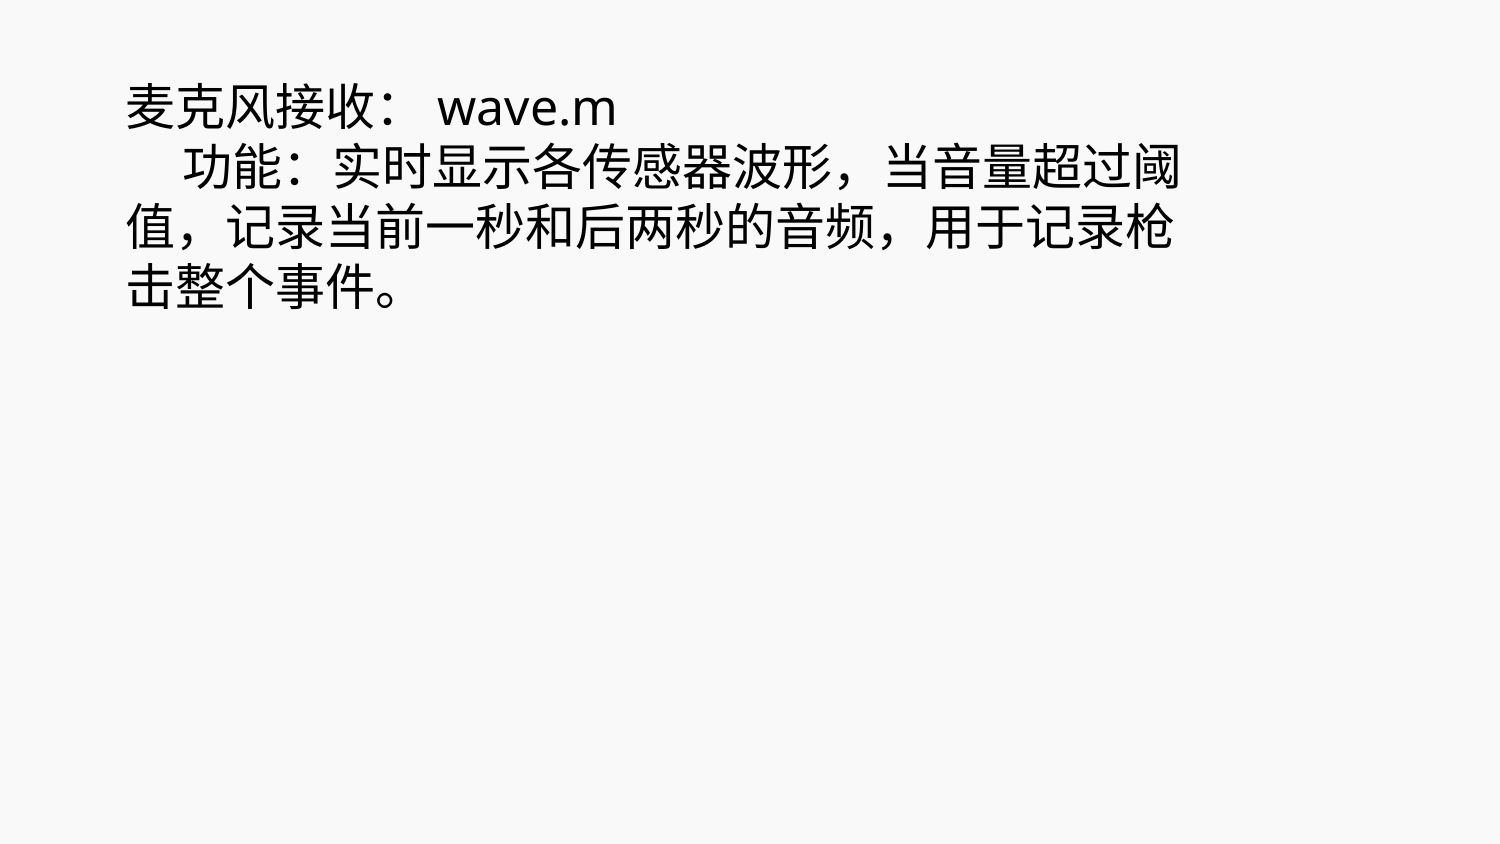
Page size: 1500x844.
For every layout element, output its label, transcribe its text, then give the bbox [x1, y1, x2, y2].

text_box 麦克风接收：wave.m 功能：实时显示各传感器波形，当音量超过阈值，记录当前一秒和后两秒的音频，用于记录枪击整个事件。 [110, 68, 1220, 844]
